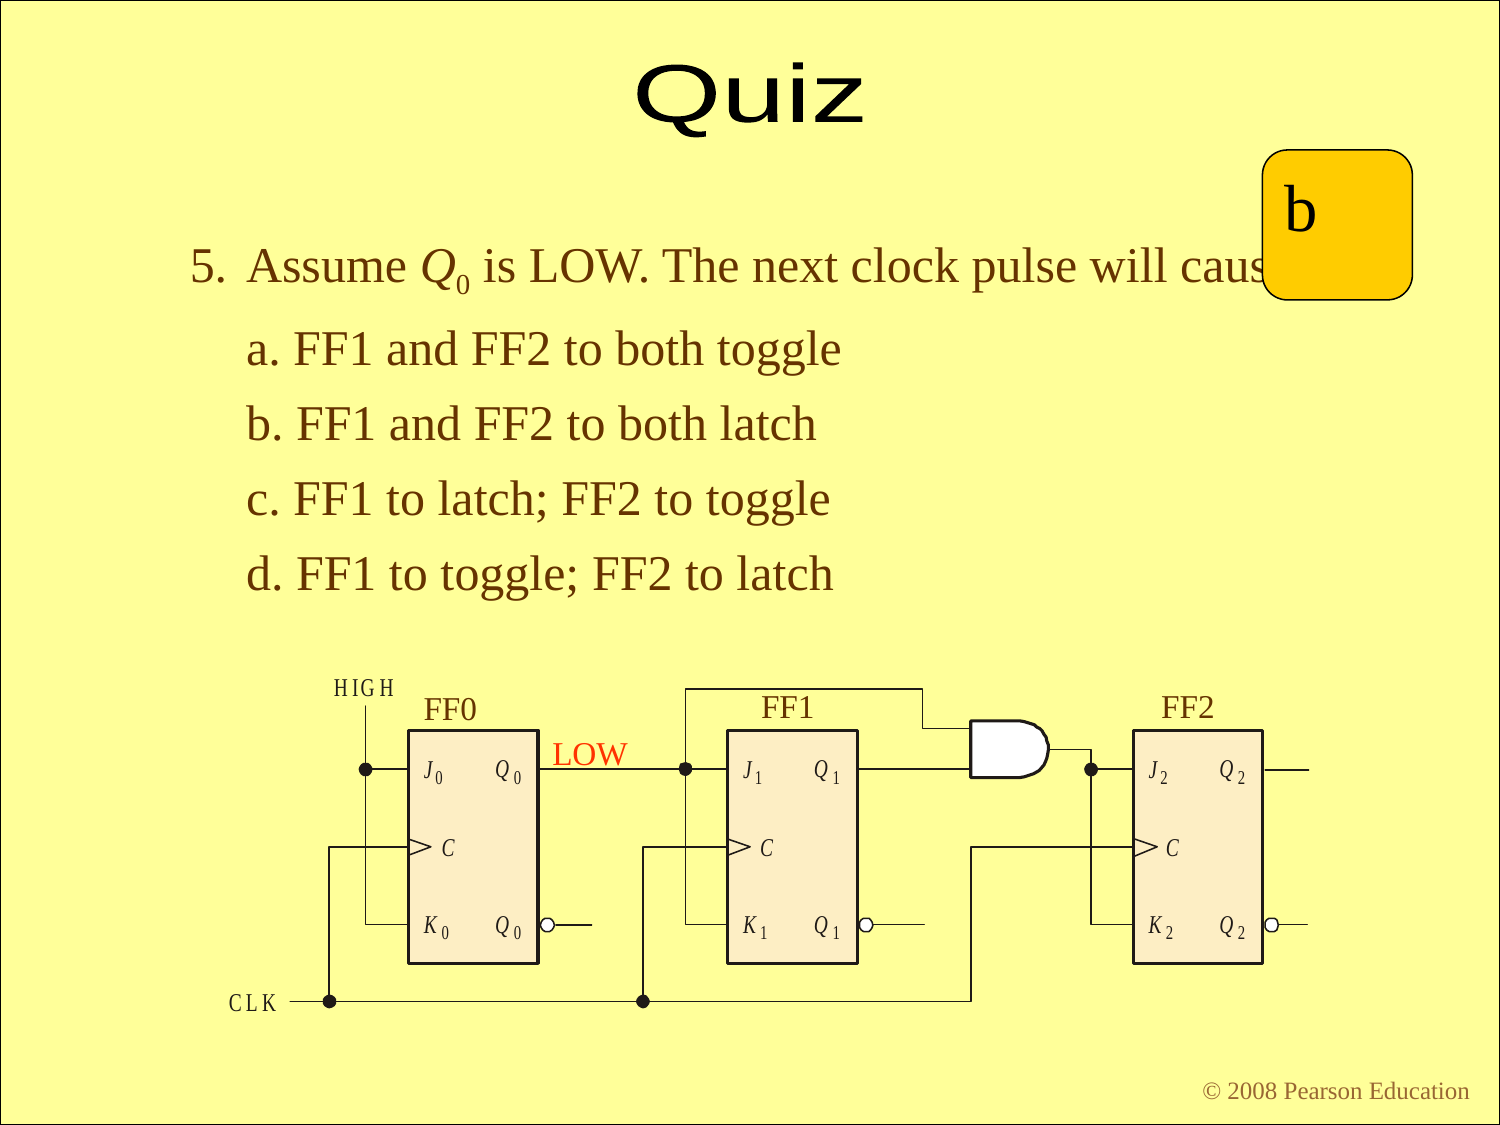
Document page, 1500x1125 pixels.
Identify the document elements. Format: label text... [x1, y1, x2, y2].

text_box © 2008 Pearson Education [1187, 1067, 1500, 1113]
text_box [224, 674, 1313, 1016]
text_box [0, 0, 1500, 1125]
text_box 5. Assume Q0 is LOW. The next clock pulse will cause a. FF1 and FF2 to both toggle b. FF1 and FF2 to both latch c. FF1 to latch; FF2 to toggle d. FF1 to toggle; FF2 to latch [174, 224, 1338, 758]
text_box b [1262, 149, 1413, 300]
